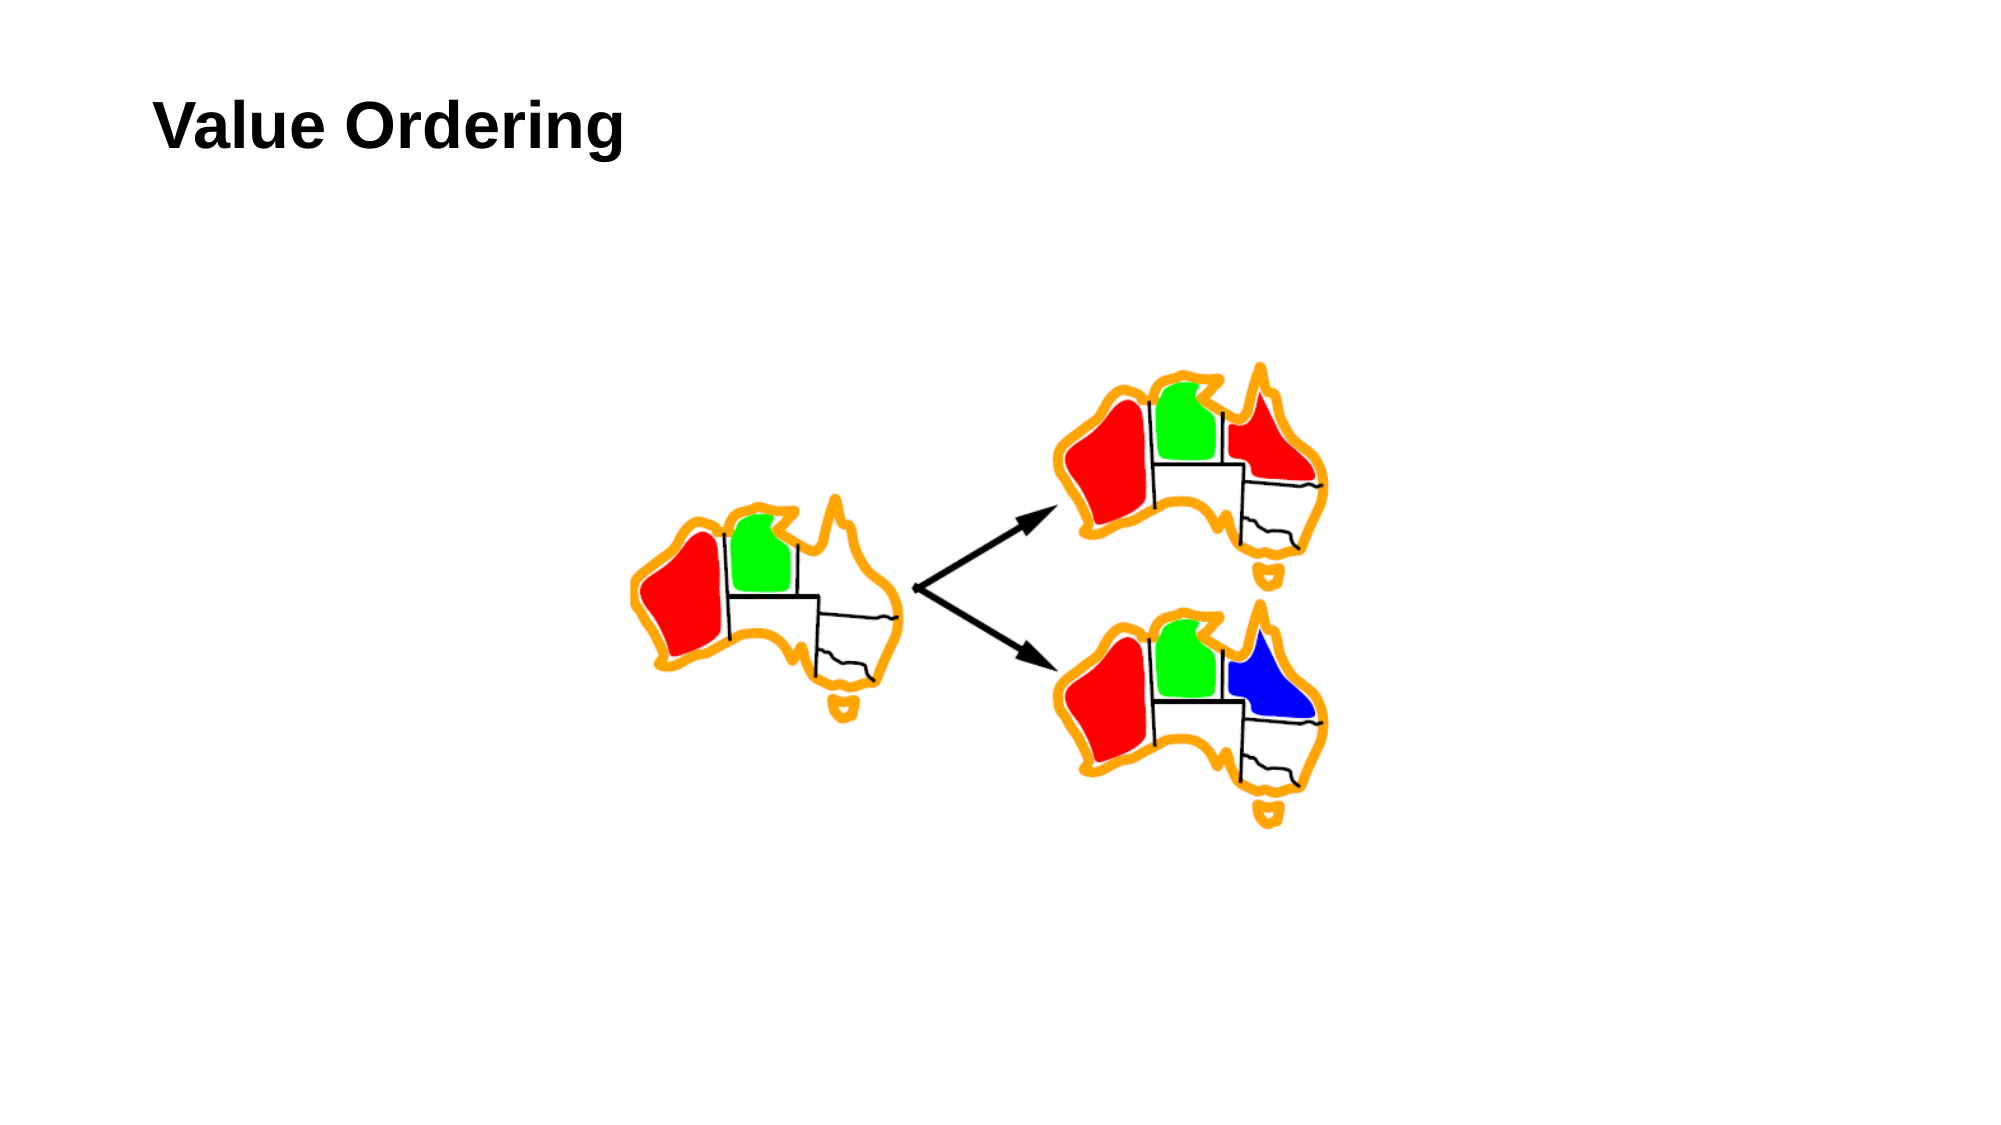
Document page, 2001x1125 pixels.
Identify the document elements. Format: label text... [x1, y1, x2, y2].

title Value Ordering [137, 59, 1863, 194]
picture [630, 350, 1341, 835]
